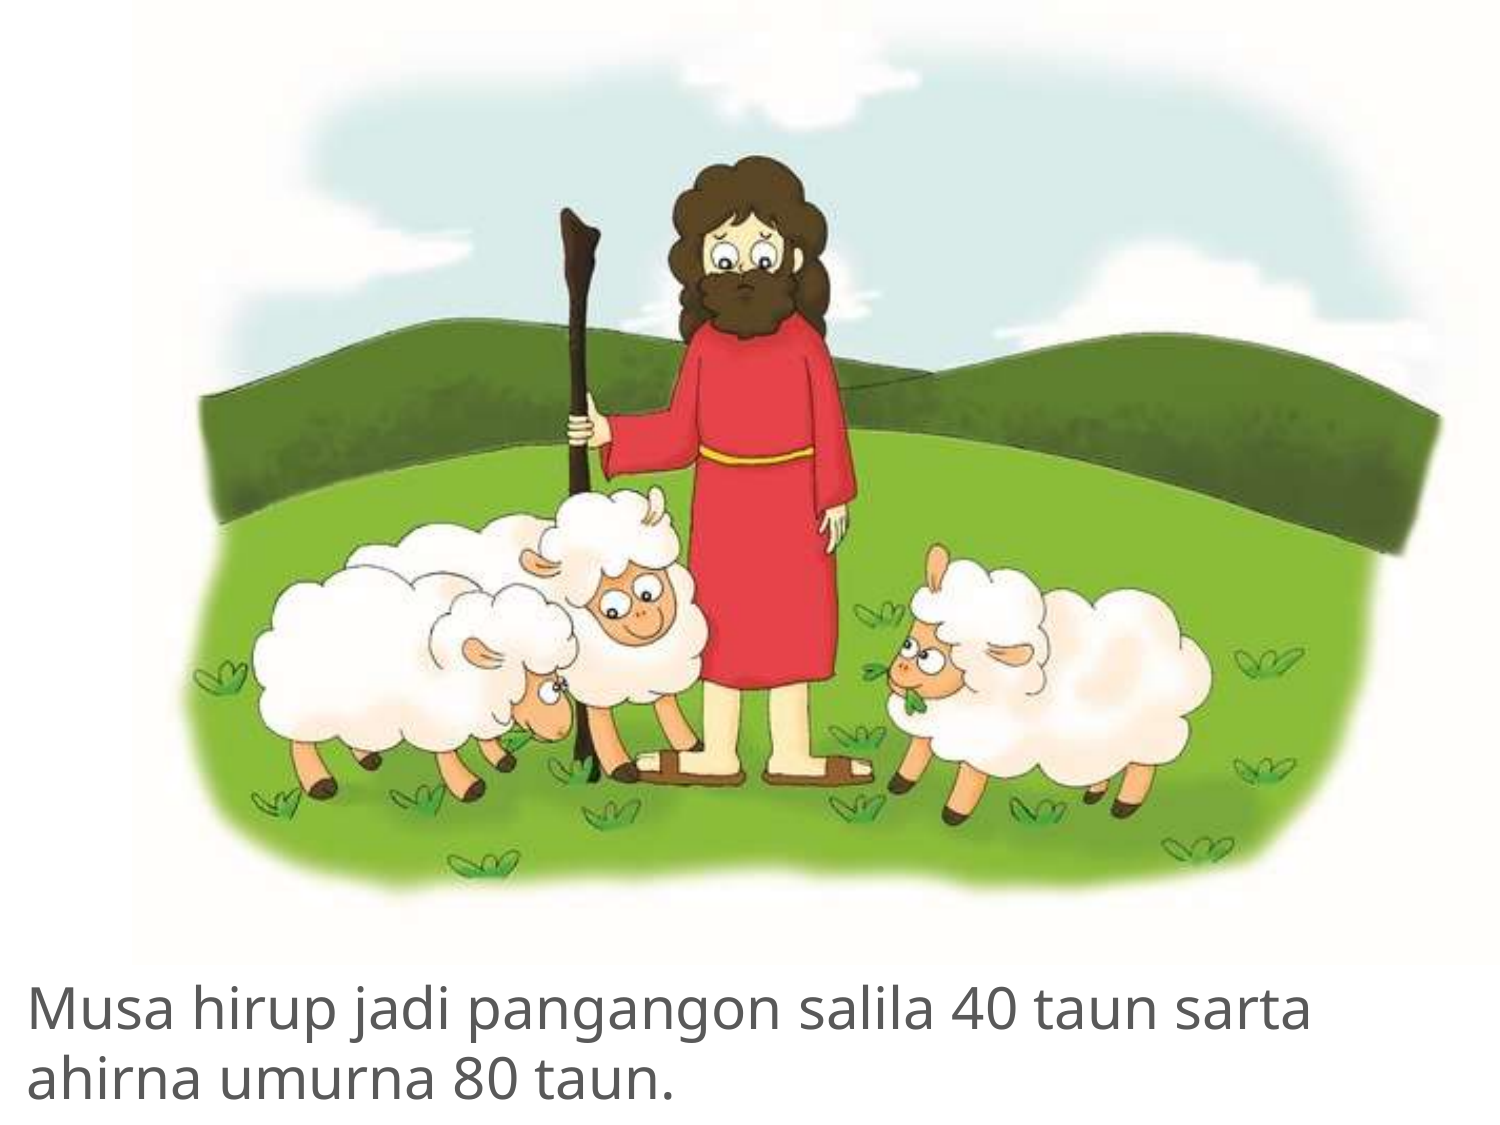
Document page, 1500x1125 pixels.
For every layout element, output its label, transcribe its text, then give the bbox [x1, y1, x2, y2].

text_box Musa hirup jadi pangangon salila 40 taun sarta ahirna umurna 80 taun. [11, 964, 1498, 1119]
picture [132, 0, 1500, 965]
